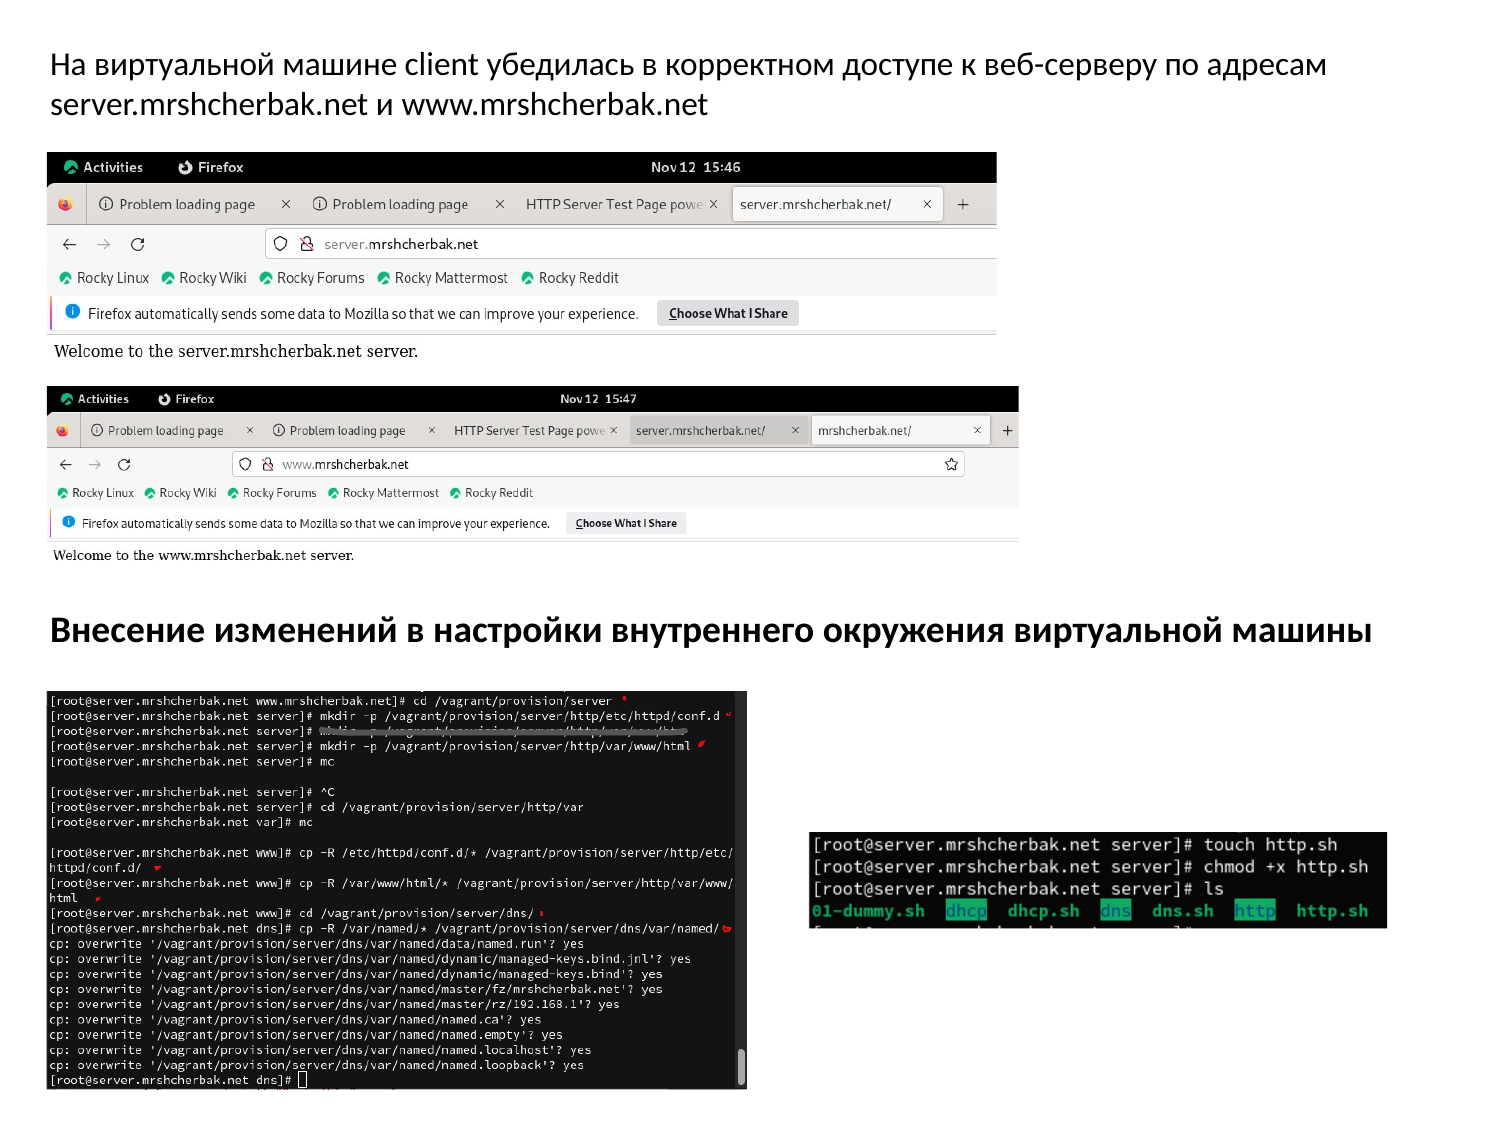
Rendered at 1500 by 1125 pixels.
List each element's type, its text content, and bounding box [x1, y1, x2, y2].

text_box На виртуальной машине client убедилась в корректном доступе к веб-серверу по адресам server.mrshcherbak.net и www.mrshcherbak.net [35, 35, 1454, 130]
text_box Внесение изменений в настройки внутреннего окружения виртуальной машины [35, 597, 1442, 658]
picture [808, 831, 1388, 931]
picture [46, 691, 748, 1091]
picture [46, 152, 1019, 604]
